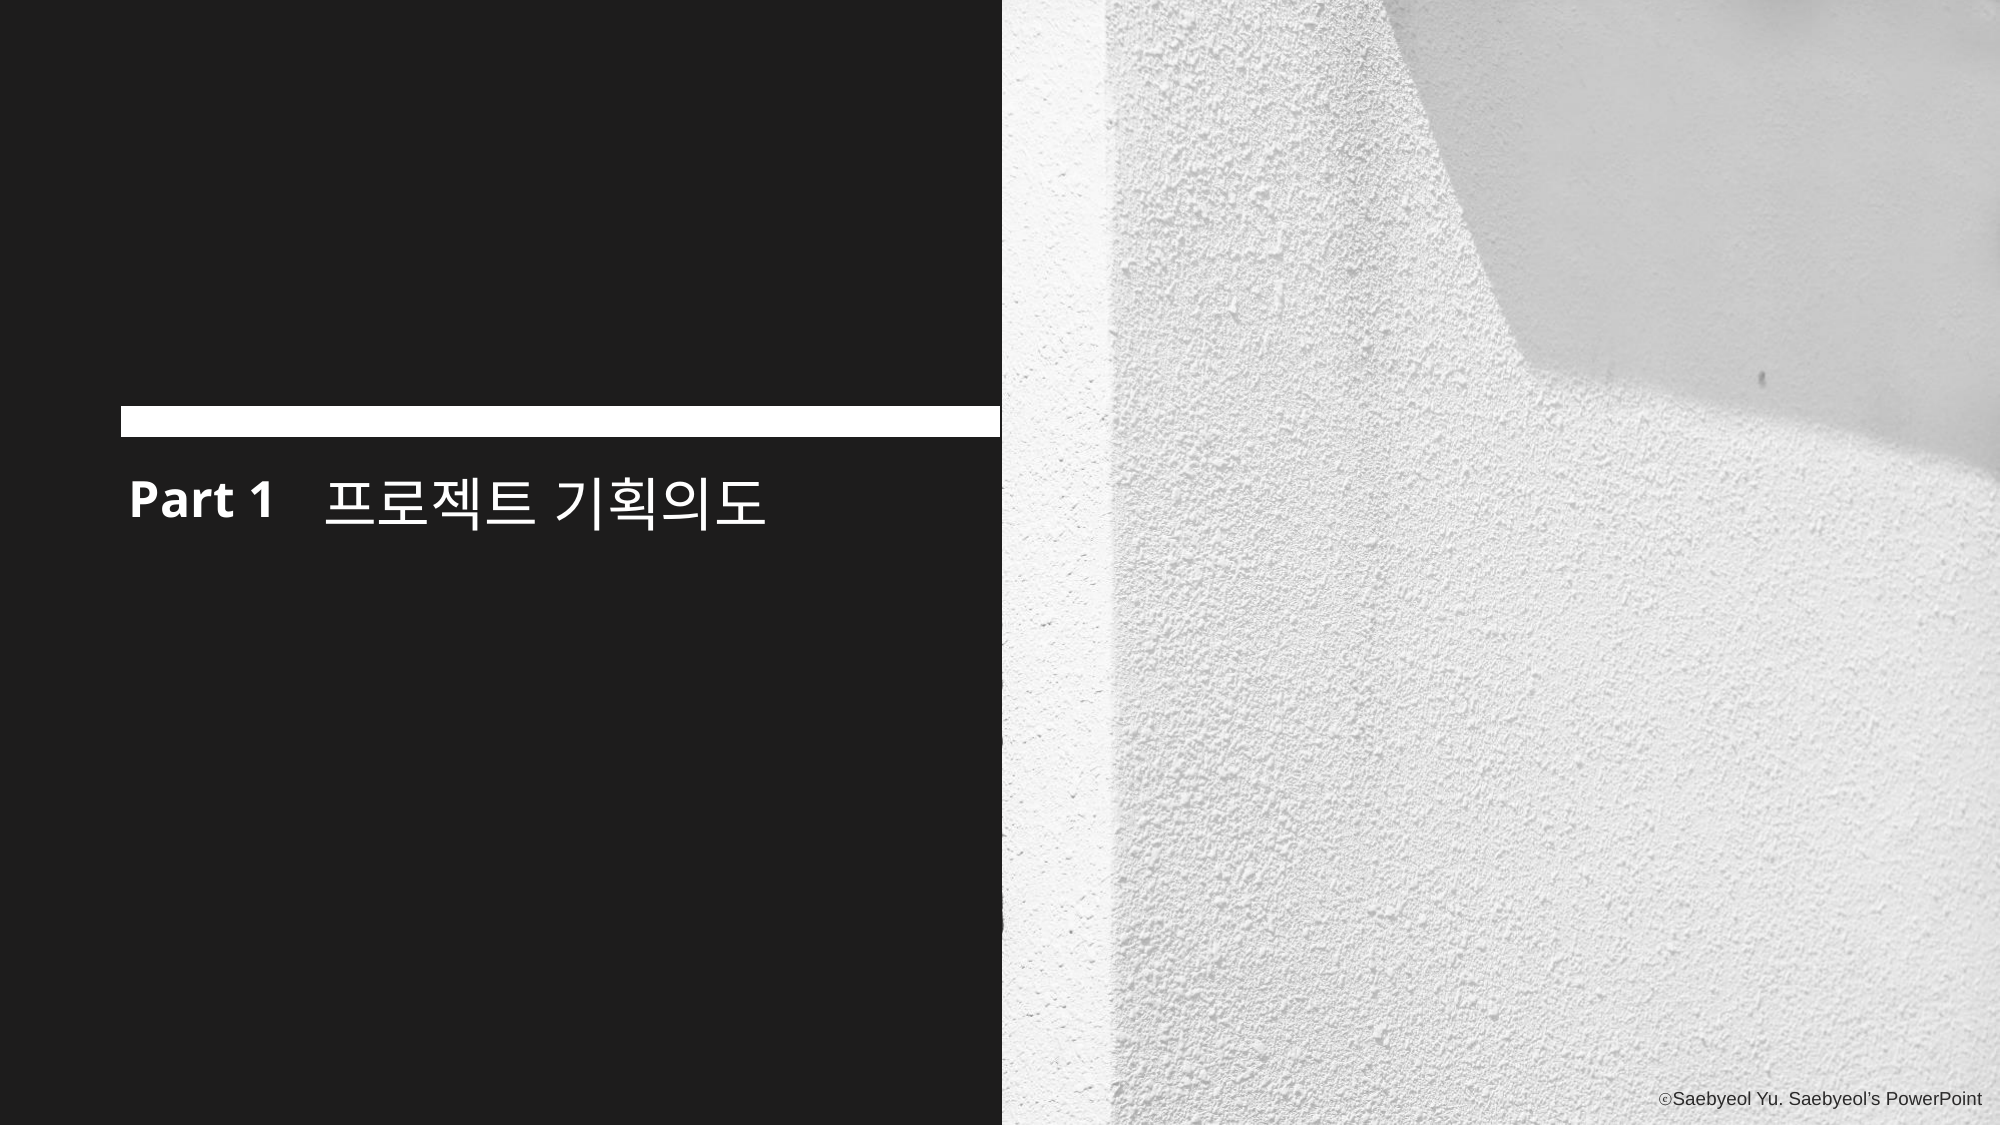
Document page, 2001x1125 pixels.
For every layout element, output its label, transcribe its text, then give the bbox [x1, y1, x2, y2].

text_box Part 1 [114, 460, 292, 535]
picture [1002, 0, 2000, 1125]
text_box 프로젝트 기획의도 [308, 460, 783, 545]
